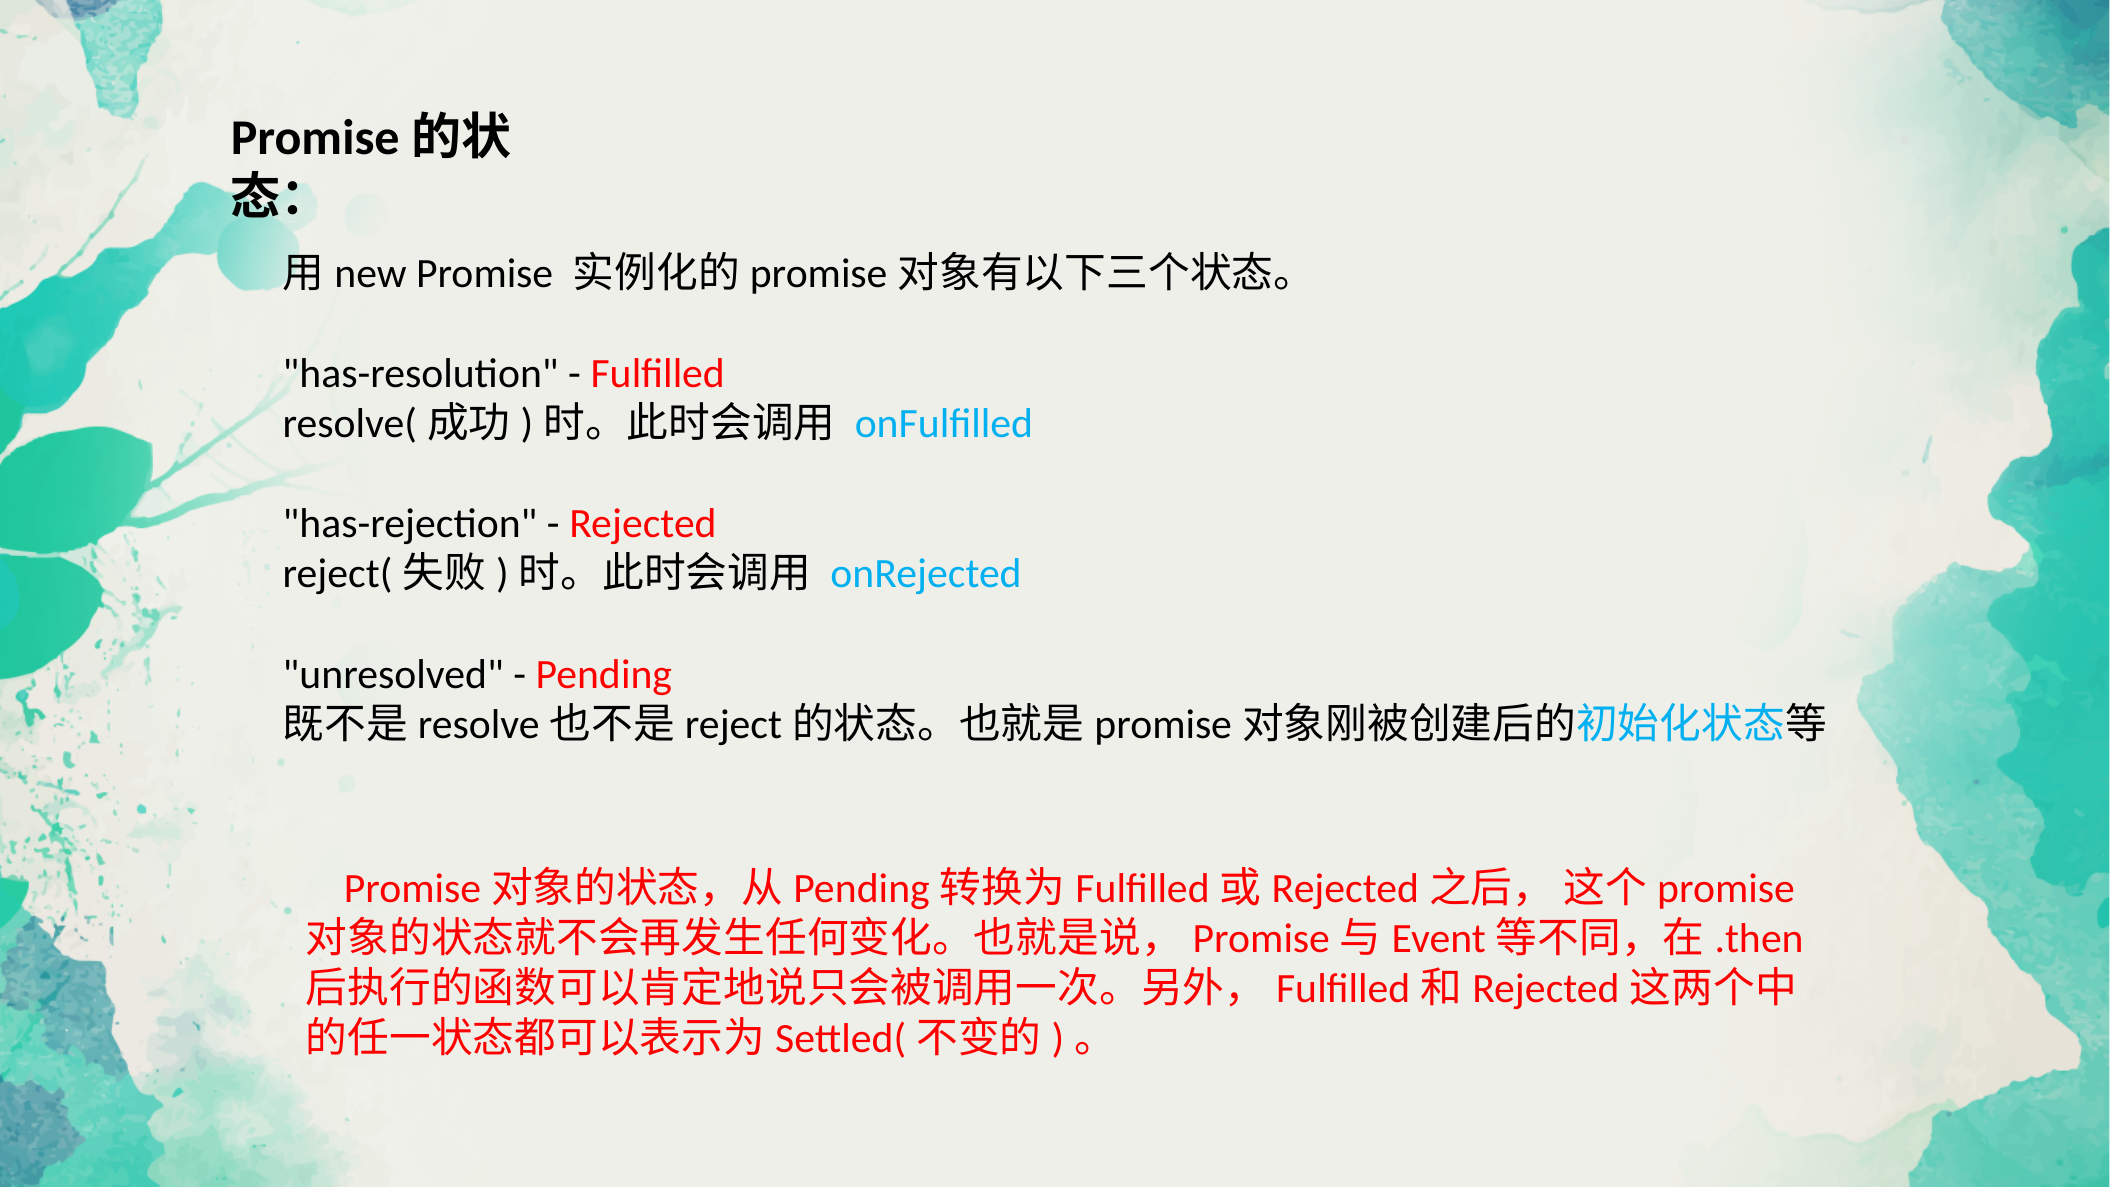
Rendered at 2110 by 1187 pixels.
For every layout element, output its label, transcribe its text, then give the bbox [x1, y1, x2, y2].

text_box Promise的状态： [216, 97, 606, 232]
text_box 用new Promise 实例化的promise对象有以下三个状态。 "has-resolution" - Fulfilled resolve(成功)时。此时会调用 onFulfilled "has-rejection" - Rejected reject(失败)时。此时会调用 onRejected "unresolved" - Pending 既不是resolve也不是reject的状态。也就是promise对象刚被创建后的初始化状态等 [267, 238, 1842, 754]
picture [0, 0, 2110, 1187]
text_box Promise对象的状态，从Pending转换为Fulfilled或Rejected之后， 这个promise对象的状态就不会再发生任何变化。也就是说，Promise与Event等不同，在.then 后执行的函数可以肯定地说只会被调用一次。另外，Fulfilled和Rejected这两个中的任一状态都可以表示为Settled(不变的)。 [291, 853, 1835, 1068]
